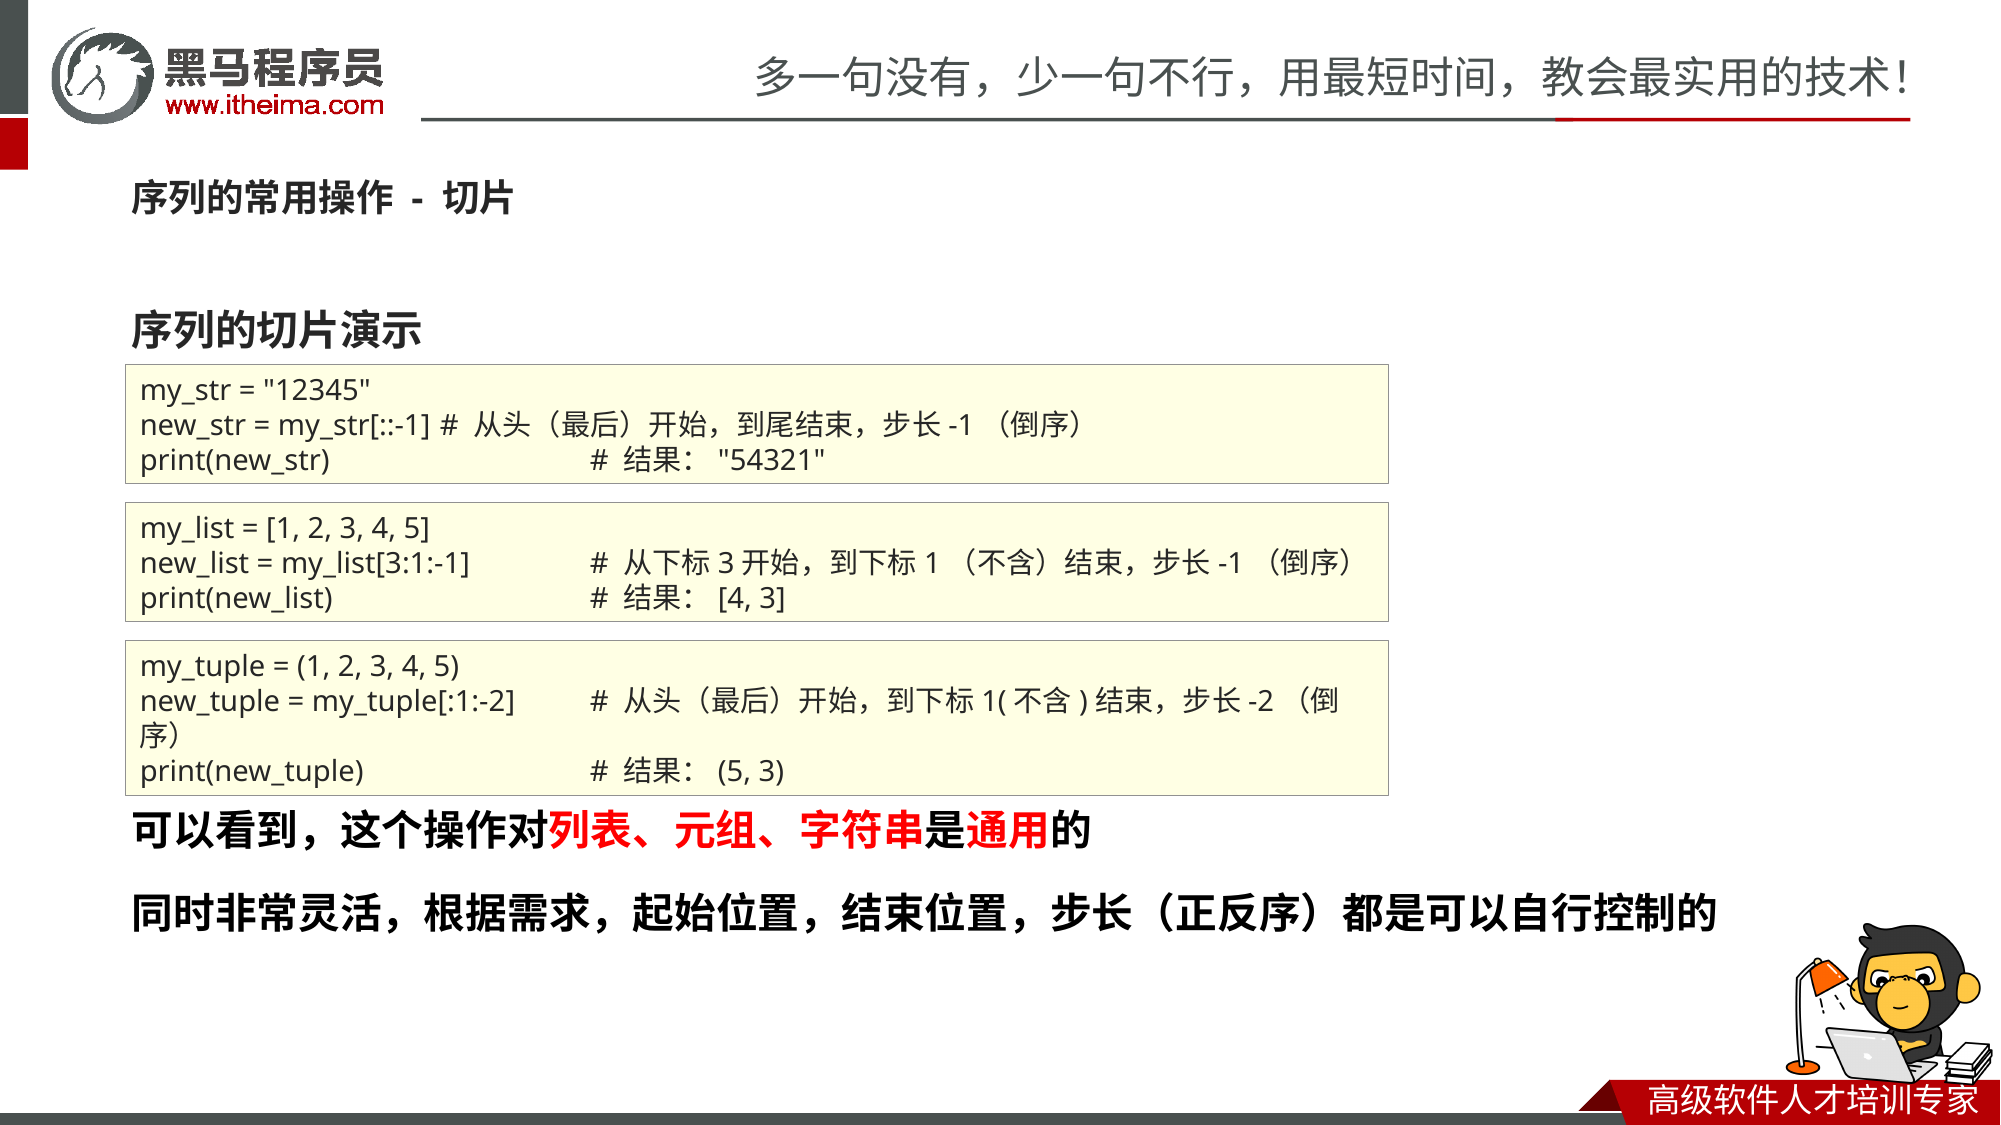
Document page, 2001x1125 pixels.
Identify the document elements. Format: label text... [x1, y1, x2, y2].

text_box my_list = [1, 2, 3, 4, 5] new_list = my_list[3:1:-1] # 从下标3开始，到下标1（不含）结束，步长-1（倒序） print(new_list) # 结果：[4, 3] [125, 502, 1389, 622]
list 序列的常用操作 - 切片 [116, 154, 1872, 239]
picture [50, 26, 384, 125]
text_box my_str = "12345" new_str = my_str[::-1] # 从头（最后）开始，到尾结束，步长-1（倒序） print(new_str) # 结果："54321" [125, 363, 1389, 484]
text_box my_tuple = (1, 2, 3, 4, 5) new_tuple = my_tuple[:1:-2] # 从头（最后）开始，到下标1(不含)结束，步长-2（倒序） print(new_tuple) # 结果：(5, 3) [125, 640, 1389, 795]
list 序列的切片演示 可以看到，这个操作对列表、元组、字符串是通用的 同时非常灵活，根据需求，起始位置，结束位置，步长（正反序）都是可以自行控制的 [116, 271, 1872, 964]
picture [1770, 884, 2000, 1115]
